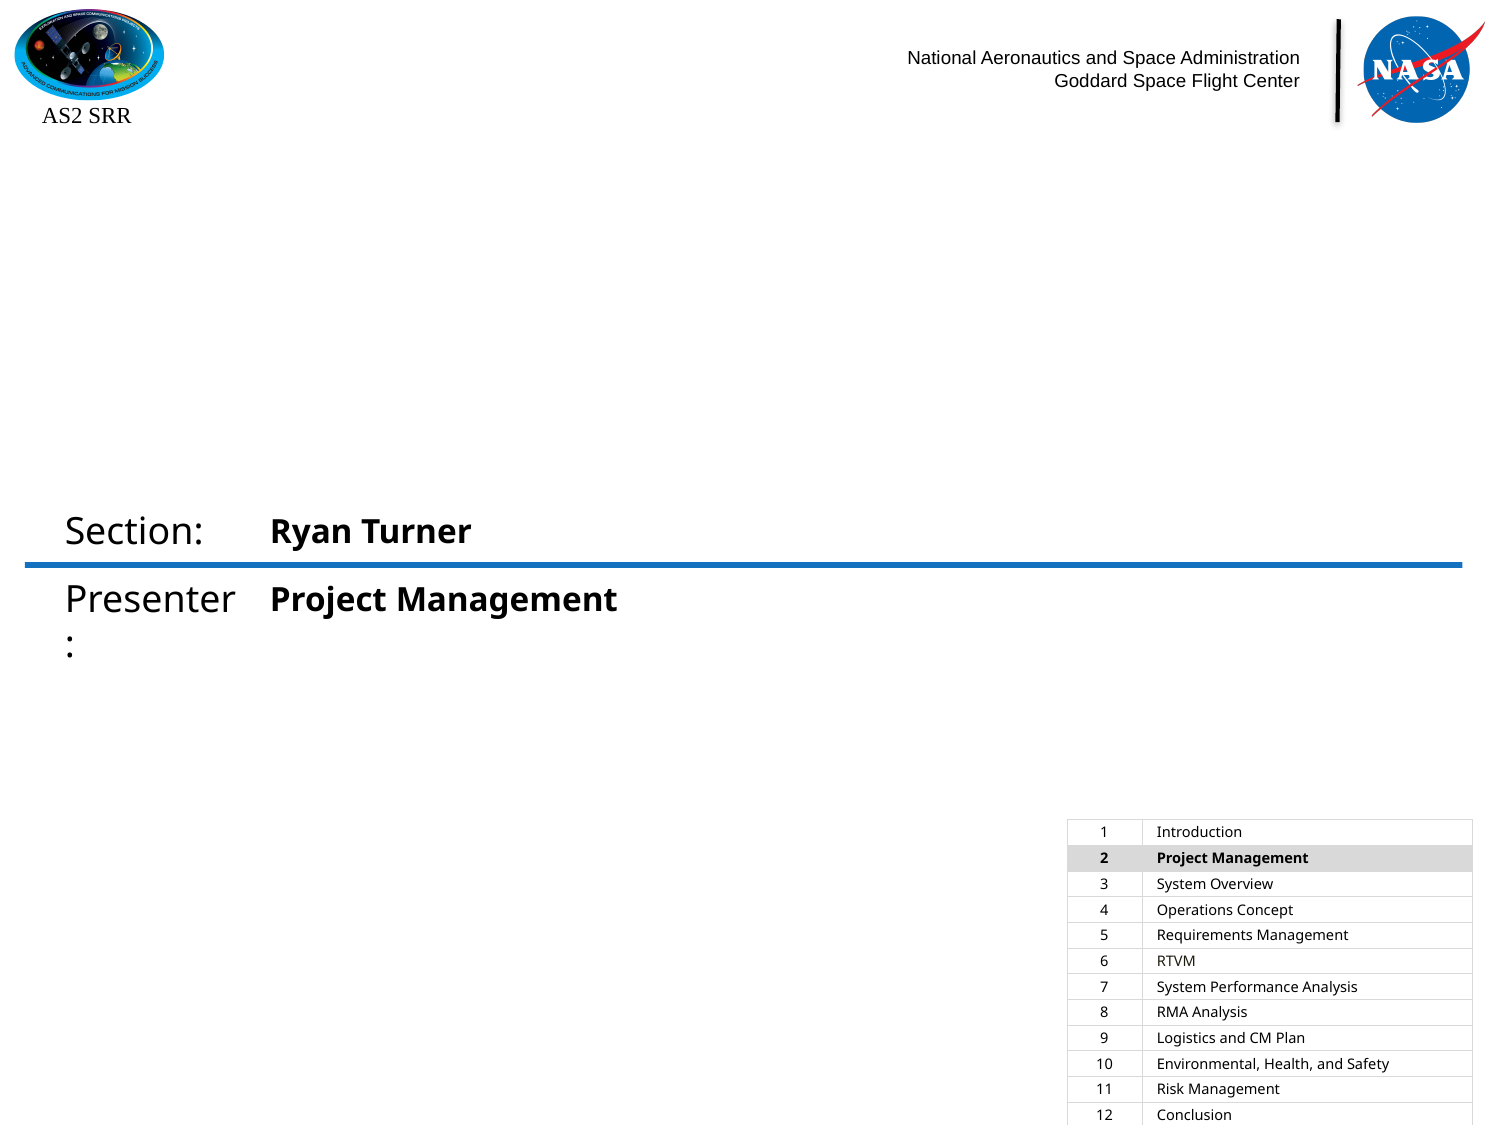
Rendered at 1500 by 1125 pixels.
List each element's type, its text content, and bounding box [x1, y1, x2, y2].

table_cell Risk Management [1143, 1077, 1472, 1102]
table_cell Requirements Management [1143, 923, 1472, 948]
table_cell 3 [1068, 872, 1142, 896]
table_cell Environmental, Health, and Safety [1143, 1051, 1472, 1076]
table_cell 4 [1068, 897, 1142, 922]
table_cell Conclusion [1143, 1103, 1472, 1125]
table_cell 10 [1068, 1051, 1142, 1076]
picture [1340, 3, 1500, 137]
table_cell 12 [1068, 1103, 1142, 1125]
table_cell 8 [1068, 1000, 1142, 1025]
table_header Introduction [1143, 820, 1472, 845]
table_cell 11 [1068, 1077, 1142, 1102]
list Project Management [254, 570, 1448, 627]
table_cell System Performance Analysis [1143, 974, 1472, 999]
table_cell Logistics and CM Plan [1143, 1026, 1472, 1050]
table_header 1 [1068, 820, 1142, 845]
picture [0, 4, 174, 106]
list Ryan Turner [254, 502, 1448, 559]
table_cell RMA Analysis [1143, 1000, 1472, 1025]
table_cell 9 [1068, 1026, 1142, 1050]
table_cell 6 [1068, 949, 1142, 973]
table_cell Project Management [1143, 846, 1472, 871]
table_cell 7 [1068, 974, 1142, 999]
table_cell RTVM [1143, 949, 1472, 973]
table_cell System Overview [1143, 872, 1472, 896]
table_cell 2 [1068, 846, 1142, 871]
table_cell 5 [1068, 923, 1142, 948]
table_cell Operations Concept [1143, 897, 1472, 922]
